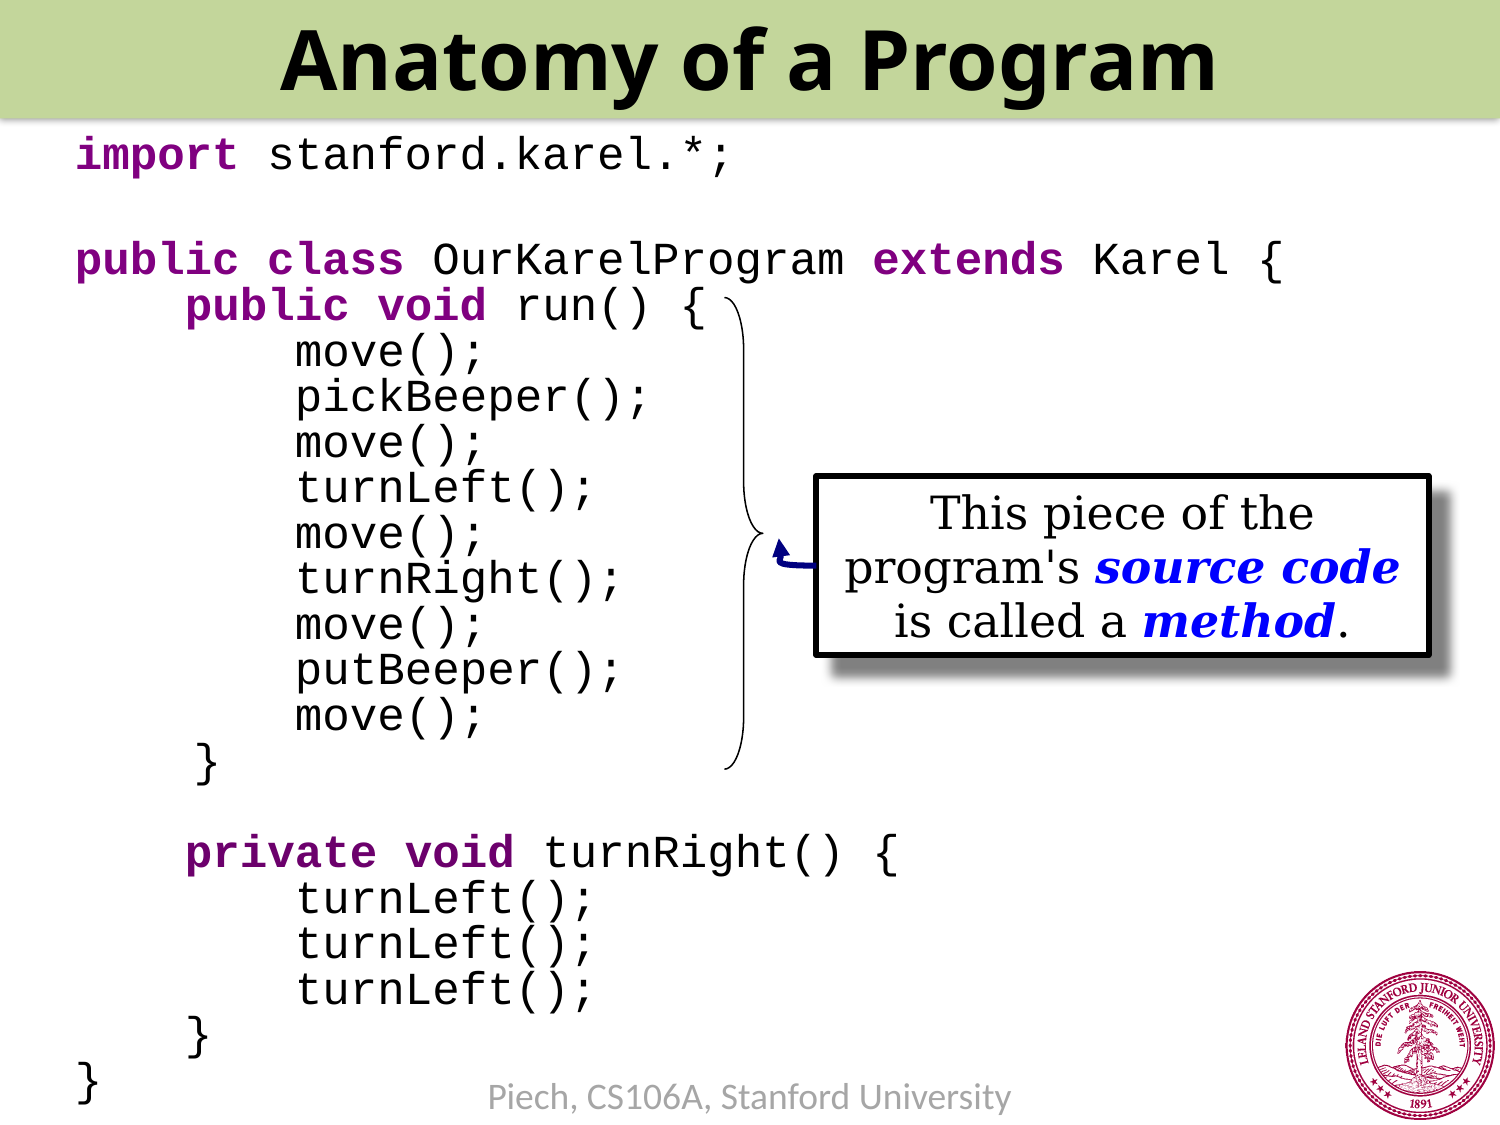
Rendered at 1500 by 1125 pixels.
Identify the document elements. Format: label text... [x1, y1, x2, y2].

text_box import stanford.karel.*; public class OurKarelProgram extends Karel { public void run() { move(); pickBeeper(); move(); turnLeft(); move(); turnRight(); move(); putBeeper(); move(); } private void turnRight() { turnLeft(); turnLeft(); turnLeft(); } } [74, 134, 1425, 1096]
text_box Anatomy of a Program [0, 0, 1500, 122]
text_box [778, 538, 817, 566]
picture [1345, 971, 1495, 1120]
text_box This piece of the program's source code is called a method. [816, 476, 1429, 655]
text_box [724, 297, 763, 770]
